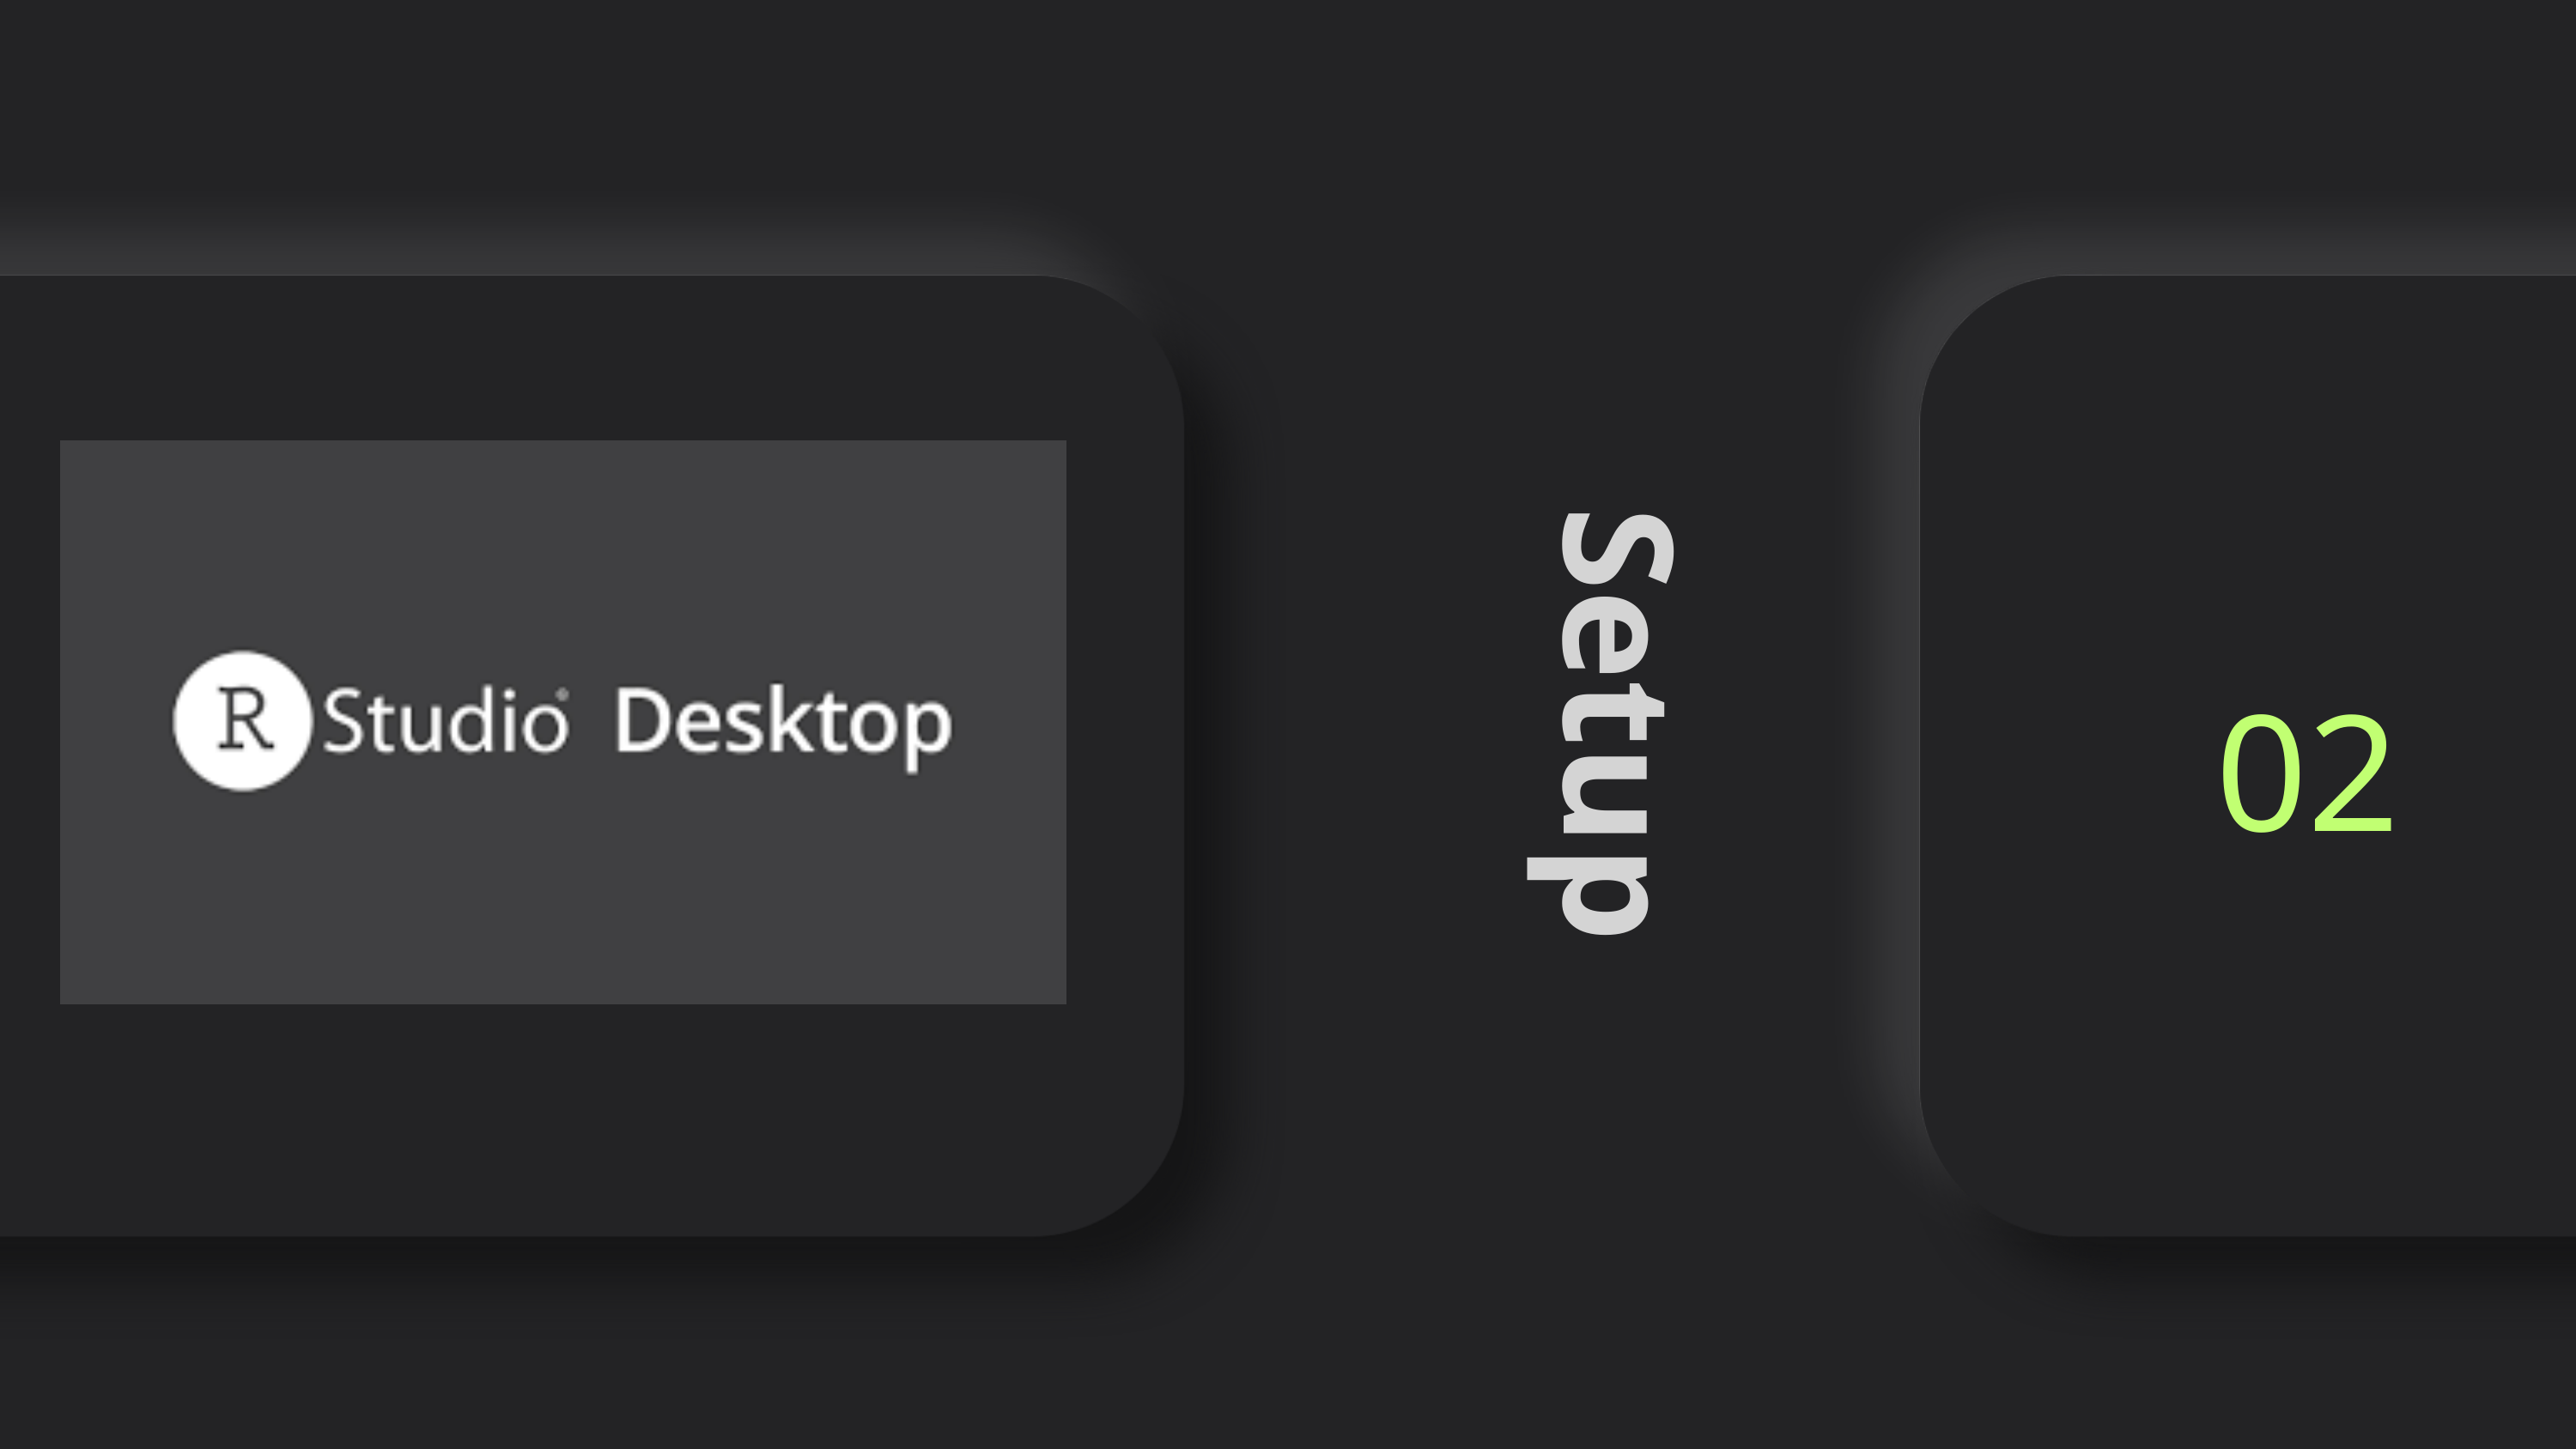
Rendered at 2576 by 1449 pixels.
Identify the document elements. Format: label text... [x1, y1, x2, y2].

picture [0, 179, 1289, 1340]
text_box Setup [1533, 144, 1760, 1304]
picture [1825, 179, 2576, 1340]
